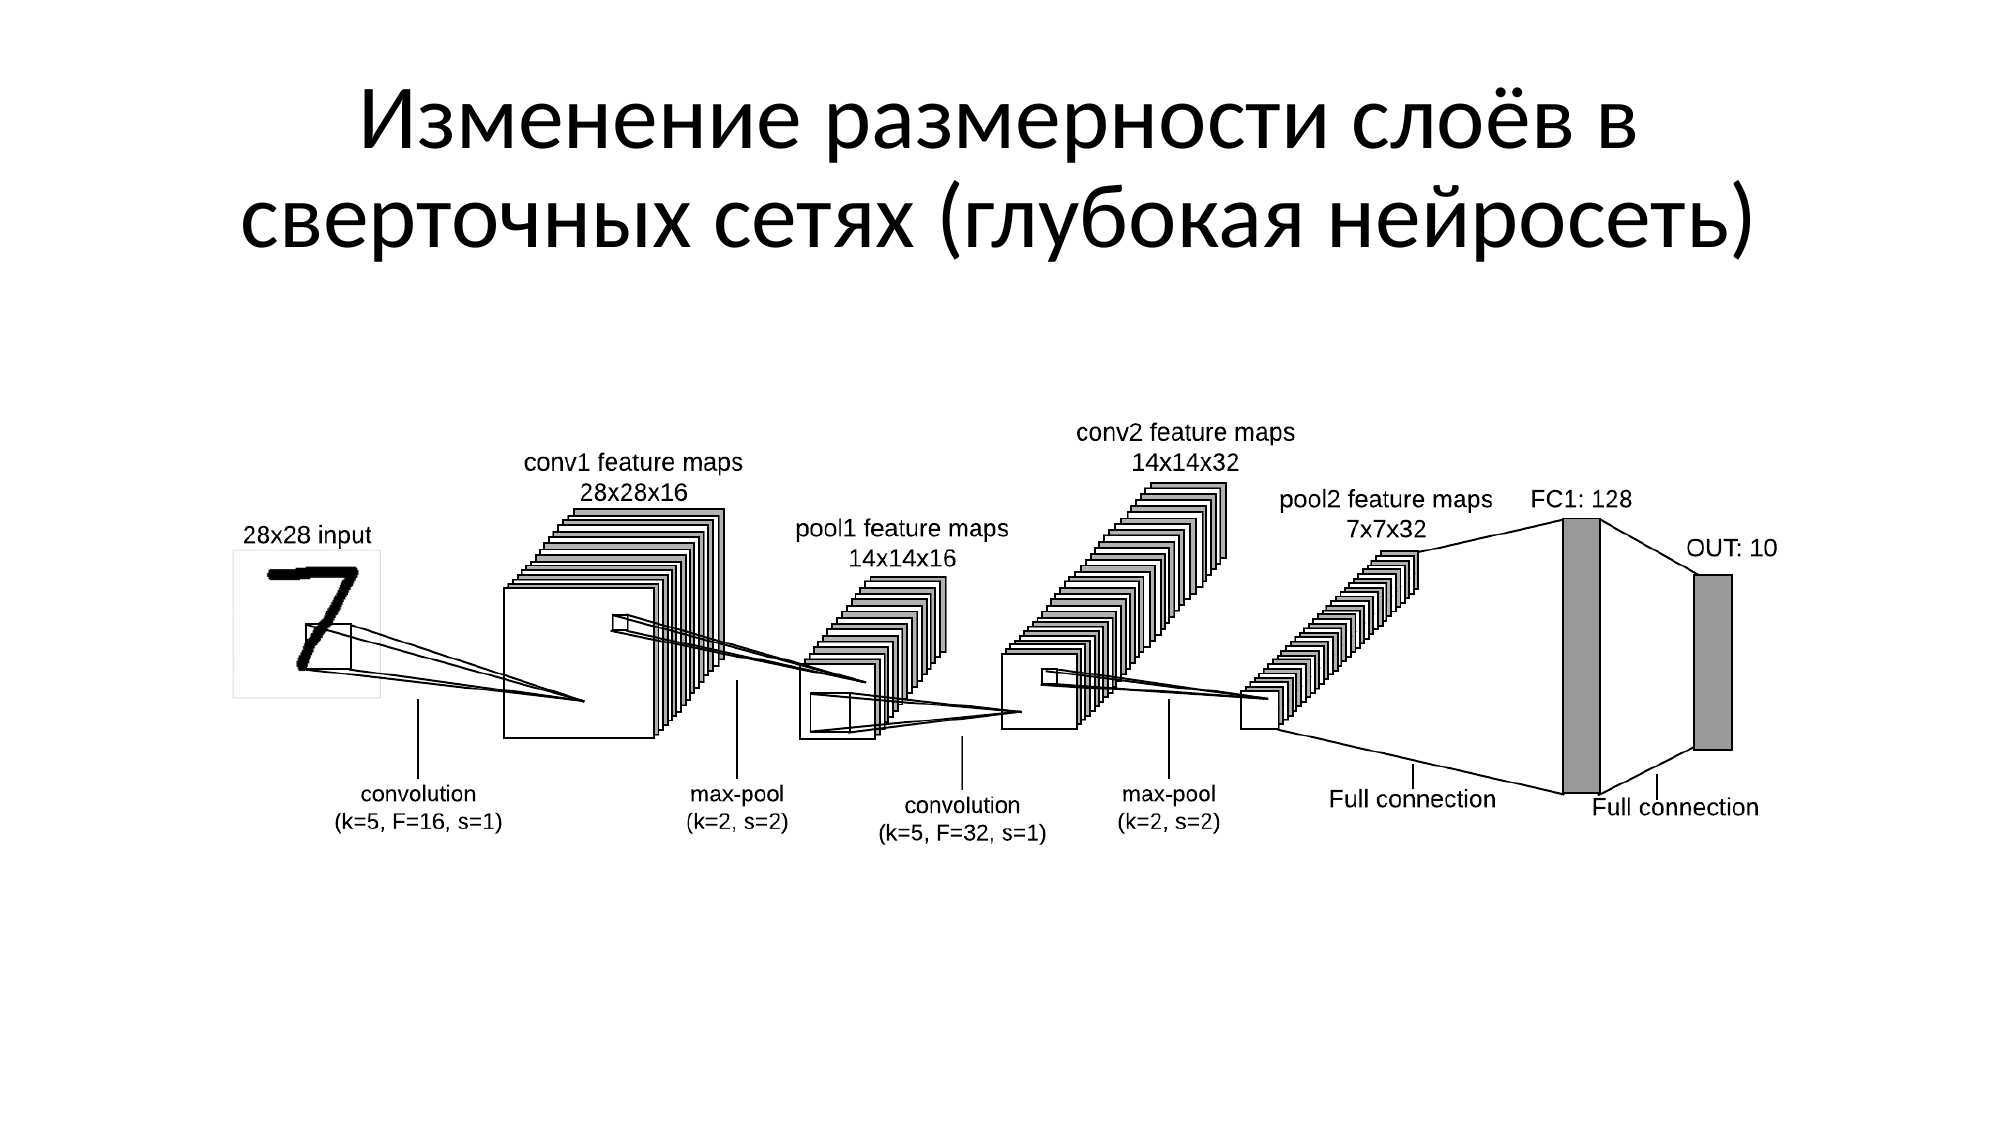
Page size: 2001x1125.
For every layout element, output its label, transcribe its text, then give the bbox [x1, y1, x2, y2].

title Изменение размерности слоёв в сверточных сетях (глубокая нейросеть) [137, 59, 1863, 278]
picture [174, 378, 1826, 860]
